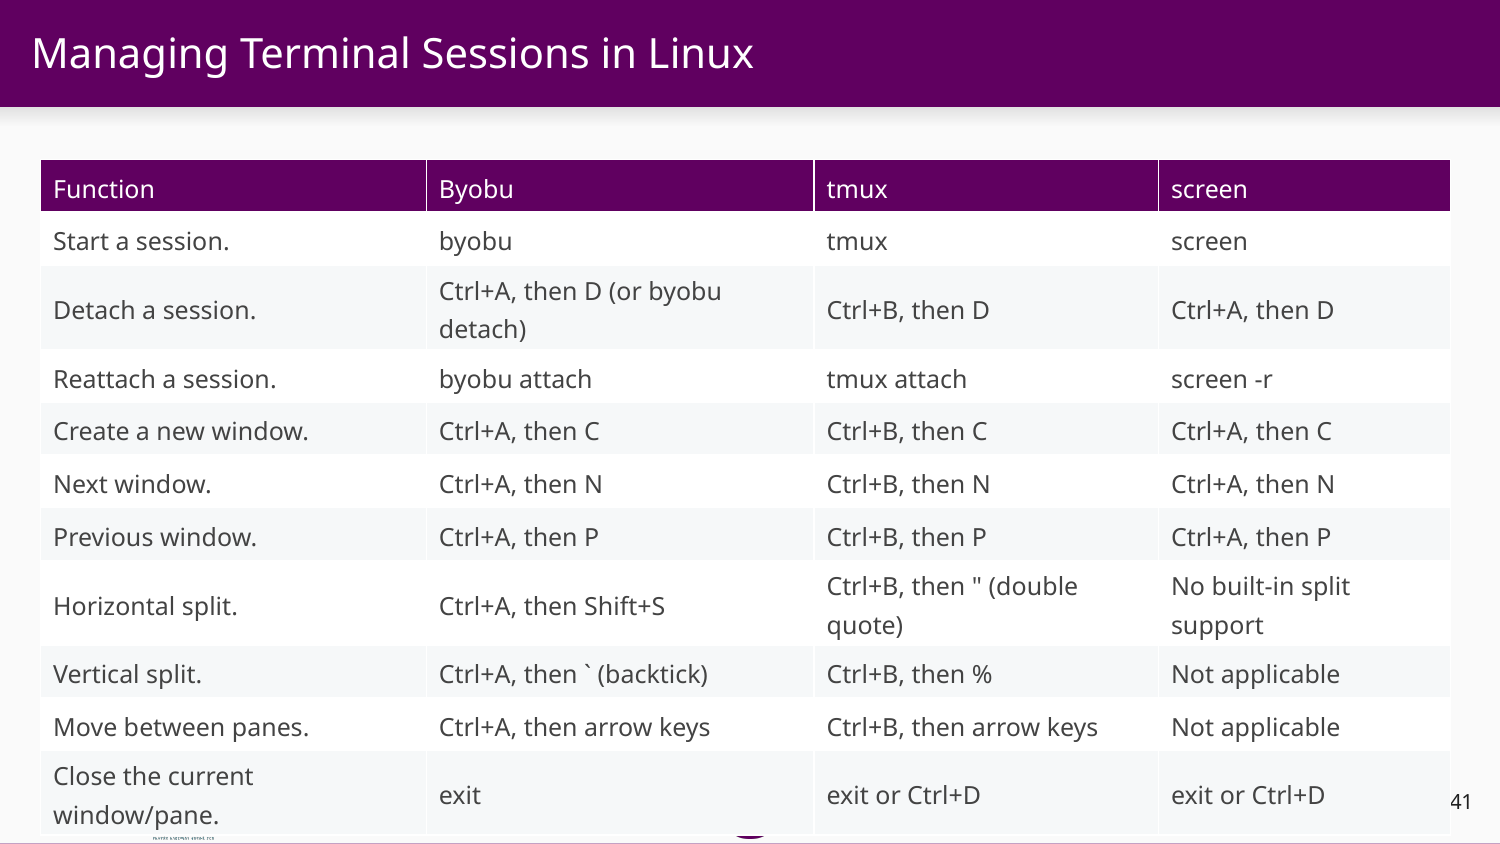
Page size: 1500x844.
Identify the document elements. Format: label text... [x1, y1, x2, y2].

table_cell tmux attach [815, 350, 1158, 401]
table_cell Ctrl+B, then C [815, 403, 1158, 454]
picture [153, 836, 214, 840]
table_cell screen -r [1159, 350, 1450, 401]
table_cell Not applicable [1159, 646, 1450, 697]
table_cell Next window. [41, 456, 426, 507]
table_cell Ctrl+A, then C [427, 403, 813, 454]
table_cell Ctrl+A, then N [427, 456, 813, 507]
table_cell Ctrl+B, then N [815, 456, 1158, 507]
table_cell exit or Ctrl+D [1159, 751, 1450, 834]
table_header Function [41, 160, 426, 211]
table_cell Ctrl+B, then P [815, 508, 1158, 560]
table_cell tmux [815, 213, 1158, 264]
table_cell Ctrl+A, then Shift+S [427, 561, 813, 644]
table_cell Reattach a session. [41, 350, 426, 401]
table_header tmux [815, 160, 1158, 211]
table_cell exit or Ctrl+D [815, 751, 1158, 834]
table_cell Close the current window/pane. [41, 751, 426, 834]
table_cell Vertical split. [41, 646, 426, 697]
table_cell byobu attach [427, 350, 813, 401]
table_cell Move between panes. [41, 698, 426, 750]
table_cell Ctrl+A, then P [427, 508, 813, 560]
table_cell Ctrl+B, then % [815, 646, 1158, 697]
table_cell screen [1159, 213, 1450, 264]
table_cell exit [427, 751, 813, 834]
table_cell Ctrl+A, then N [1159, 456, 1450, 507]
table_cell Detach a session. [41, 266, 426, 349]
table_cell Previous window. [41, 508, 426, 560]
table_header screen [1159, 160, 1450, 211]
table_cell No built-in split support [1159, 561, 1450, 644]
table_cell Ctrl+A, then ` (backtick) [427, 646, 813, 697]
table_cell Horizontal split. [41, 561, 426, 644]
table_cell Ctrl+B, then D [815, 266, 1158, 349]
table_cell Ctrl+B, then arrow keys [815, 698, 1158, 750]
table_cell Create a new window. [41, 403, 426, 454]
table_cell Ctrl+A, then P [1159, 508, 1450, 560]
table_cell Ctrl+B, then " (double quote) [815, 561, 1158, 644]
table_cell Not applicable [1159, 698, 1450, 750]
table_cell Ctrl+A, then C [1159, 403, 1450, 454]
slide_number ‹#› [1451, 770, 1489, 835]
table_cell Ctrl+A, then D [1159, 266, 1450, 349]
table_cell Ctrl+A, then arrow keys [427, 698, 813, 750]
table_cell byobu [427, 213, 813, 264]
table_cell Ctrl+A, then D (or byobu detach) [427, 266, 813, 349]
title Managing Terminal Sessions in Linux [16, 2, 1464, 102]
table_cell Start a session. [41, 213, 426, 264]
table_header Byobu [427, 160, 813, 211]
